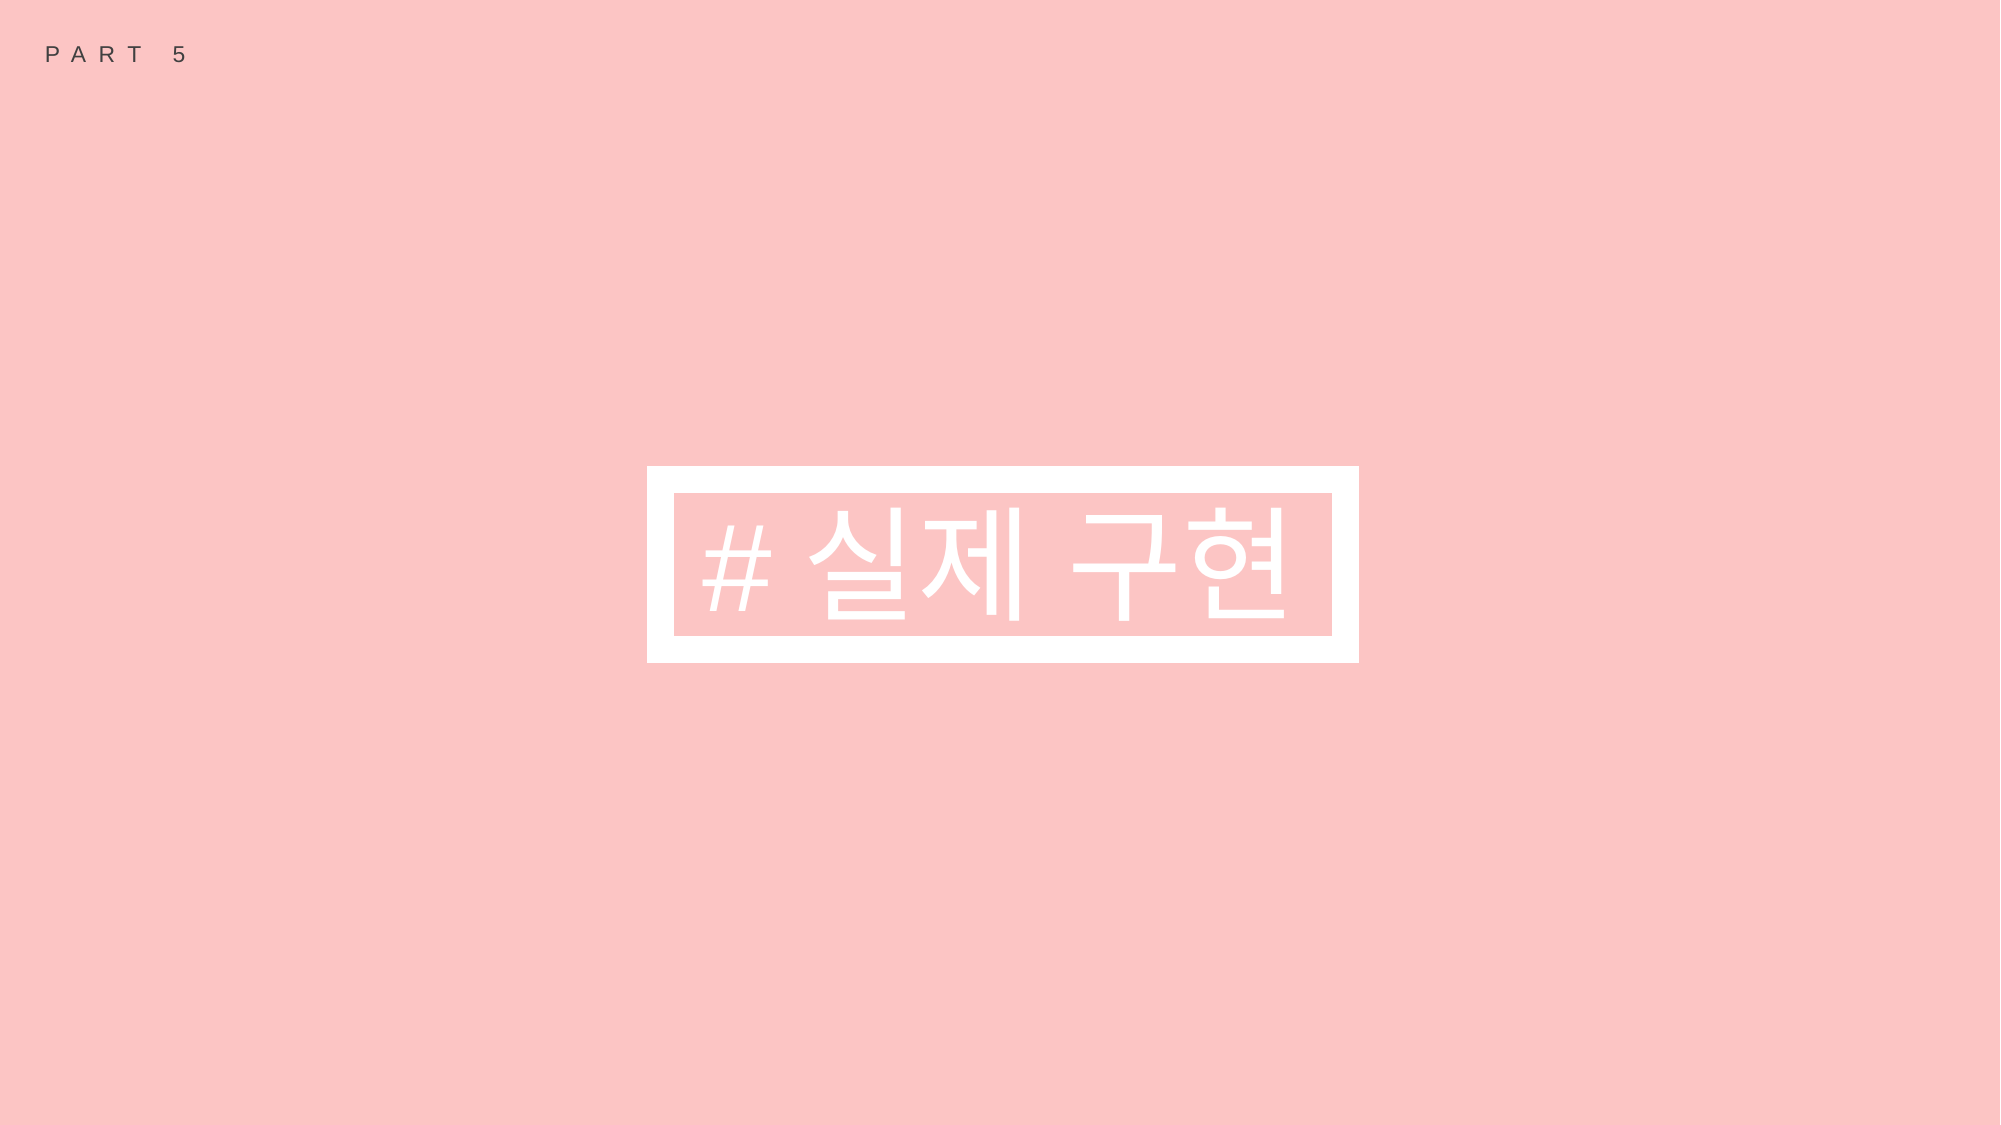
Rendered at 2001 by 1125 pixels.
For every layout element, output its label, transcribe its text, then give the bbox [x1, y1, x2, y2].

text_box [659, 478, 1347, 650]
text_box PART 5 [30, 32, 201, 75]
